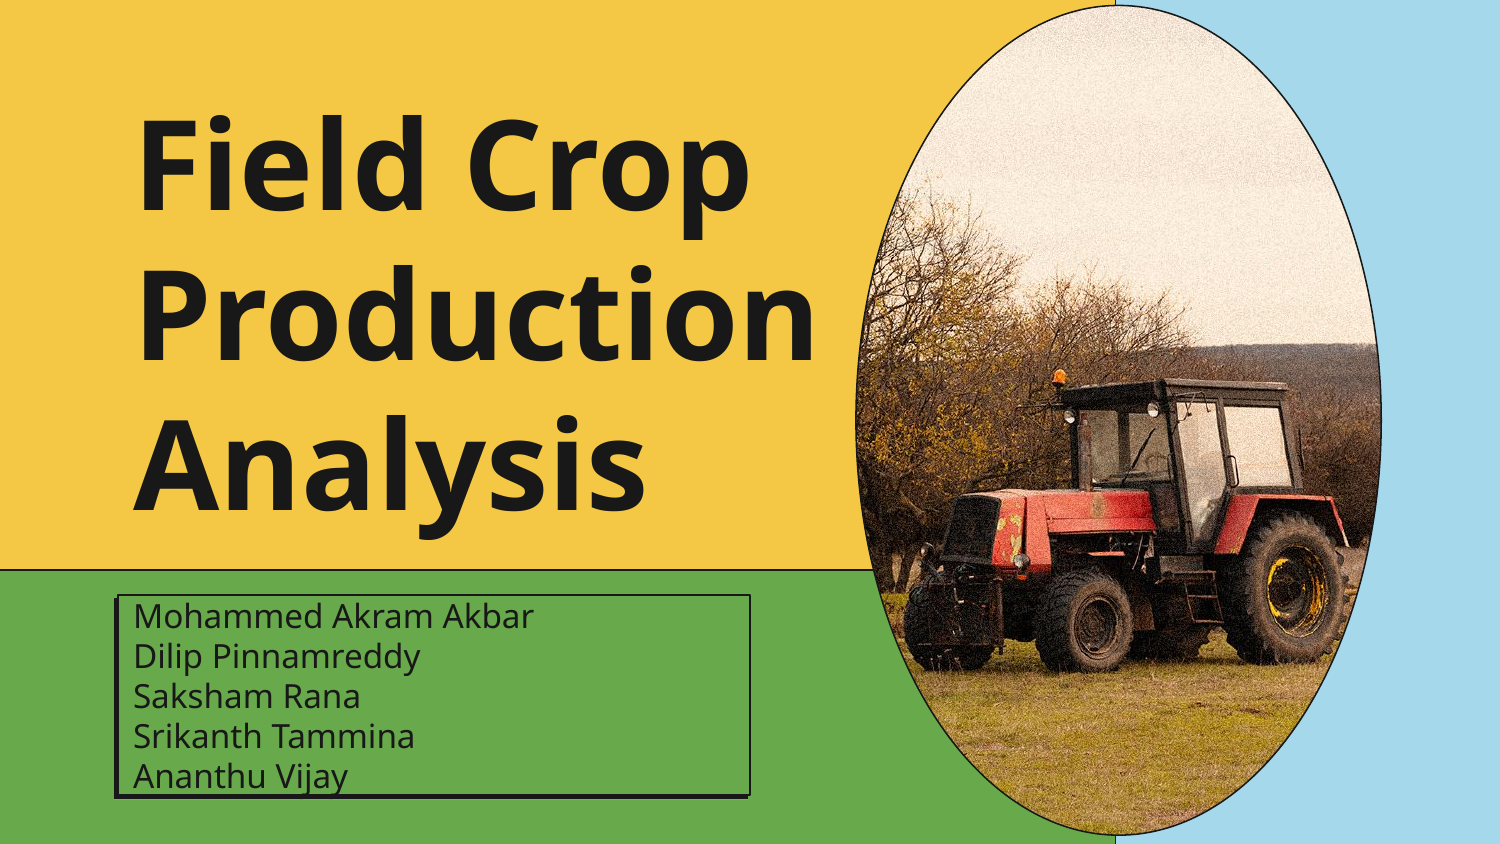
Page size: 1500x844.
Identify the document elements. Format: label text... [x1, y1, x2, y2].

subtitle Mohammed Akram Akbar Dilip Pinnamreddy Saksham Rana Srikanth Tammina Ananthu Vijay [117, 594, 751, 796]
title Field Crop Production Analysis [118, 88, 850, 533]
picture [855, 5, 1382, 836]
